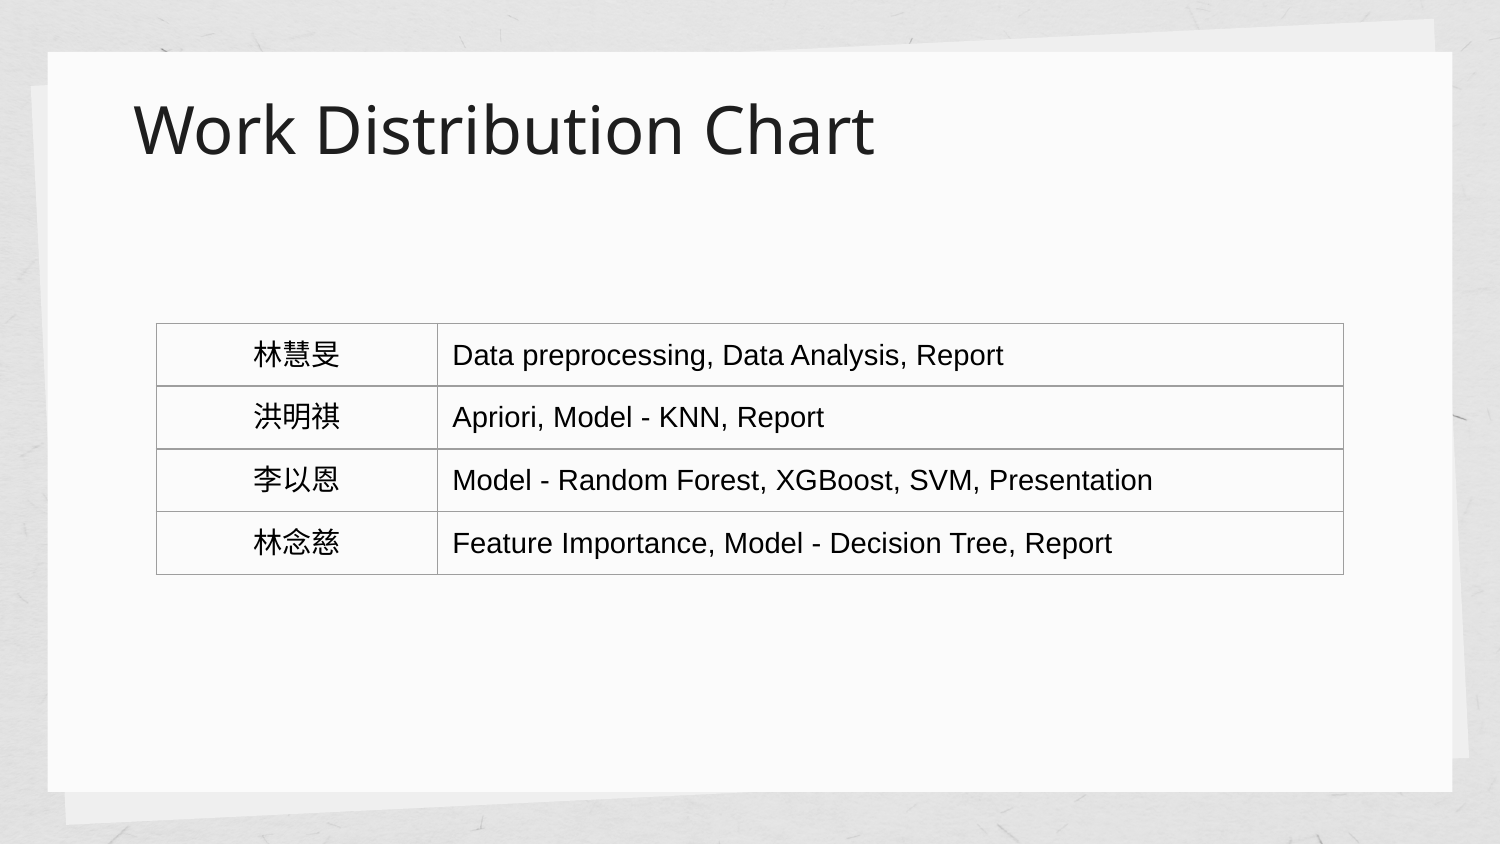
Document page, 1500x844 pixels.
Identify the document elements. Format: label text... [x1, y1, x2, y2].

table_cell 李以恩 [157, 450, 437, 511]
table_header 林慧旻 [157, 324, 437, 385]
table_cell 林念慈 [157, 512, 437, 574]
table_header Data preprocessing, Data Analysis, Report [438, 324, 1343, 385]
table_cell Apriori, Model - KNN, Report [438, 387, 1343, 448]
title Work Distribution Chart [118, 72, 1382, 167]
table_cell 洪明祺 [157, 387, 437, 448]
table_cell Model - Random Forest, XGBoost, SVM, Presentation [438, 450, 1343, 511]
table_cell Feature Importance, Model - Decision Tree, Report [438, 512, 1343, 574]
